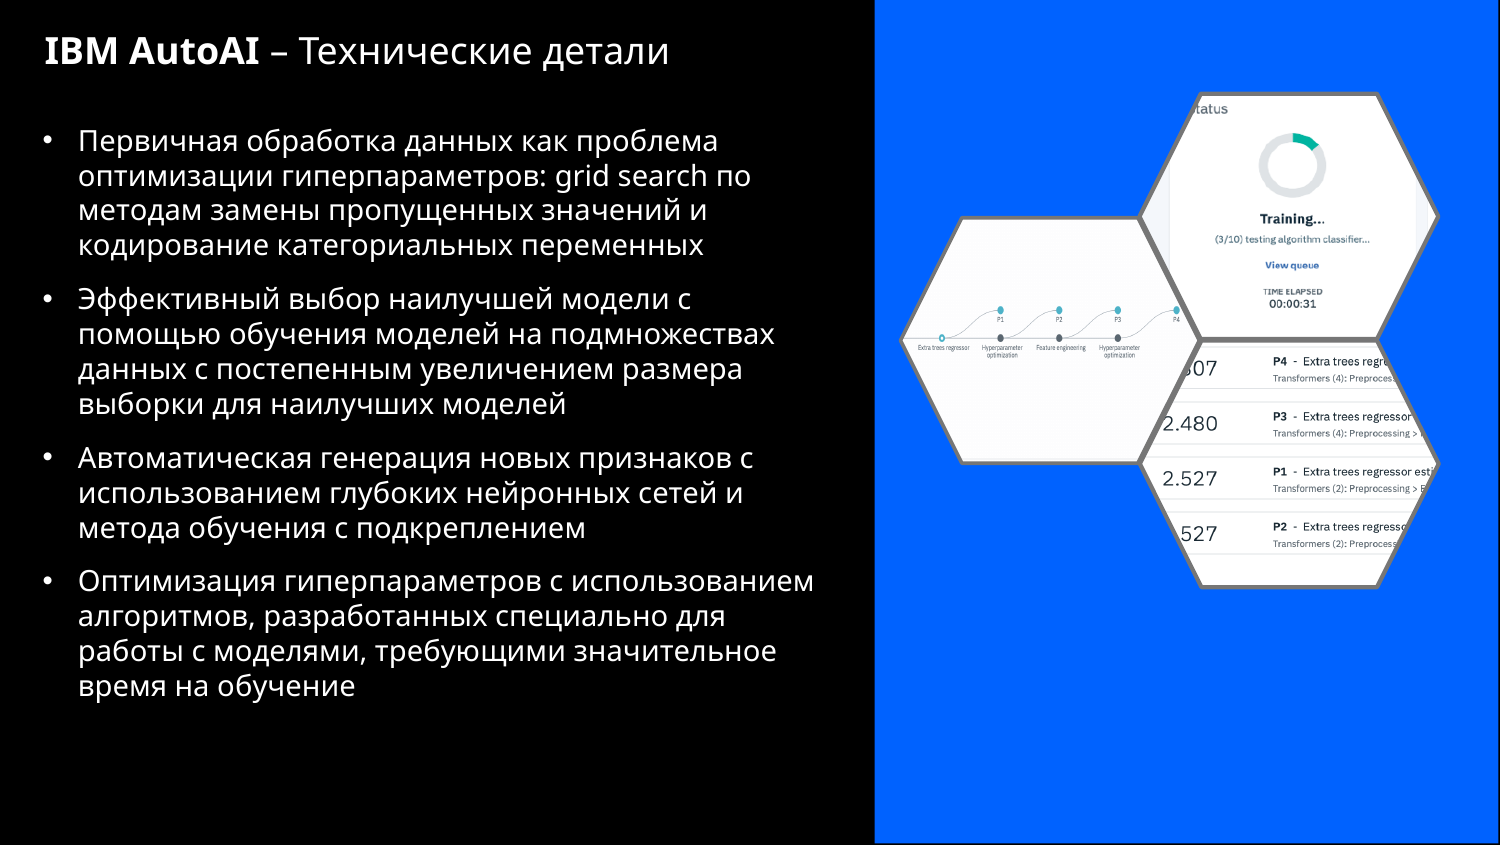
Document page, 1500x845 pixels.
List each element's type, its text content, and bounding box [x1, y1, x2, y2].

text_box [874, 0, 1499, 844]
text_box IBM AutoAI – Технические детали [44, 32, 1489, 115]
text_box [1137, 115, 1441, 338]
picture [900, 217, 1439, 588]
text_box Первичная обработка данных как проблема оптимизации гиперпараметров: grid search по методам замены пропущенных значений и кодирование категориальных переменных Эффективный выбор наилучшей модели с помощью обучения моделей на подмножествах данных с постепенным увеличением размера выборки для наилучших моделей Автоматическая генерация новых признаков с использованием глубоких нейронных сетей и метода обучения с подкреплением Оптимизация гиперпараметров с использованием алгоритмов, разработанных специально для работы с моделями, требующими значительное время на обучение [27, 114, 841, 710]
